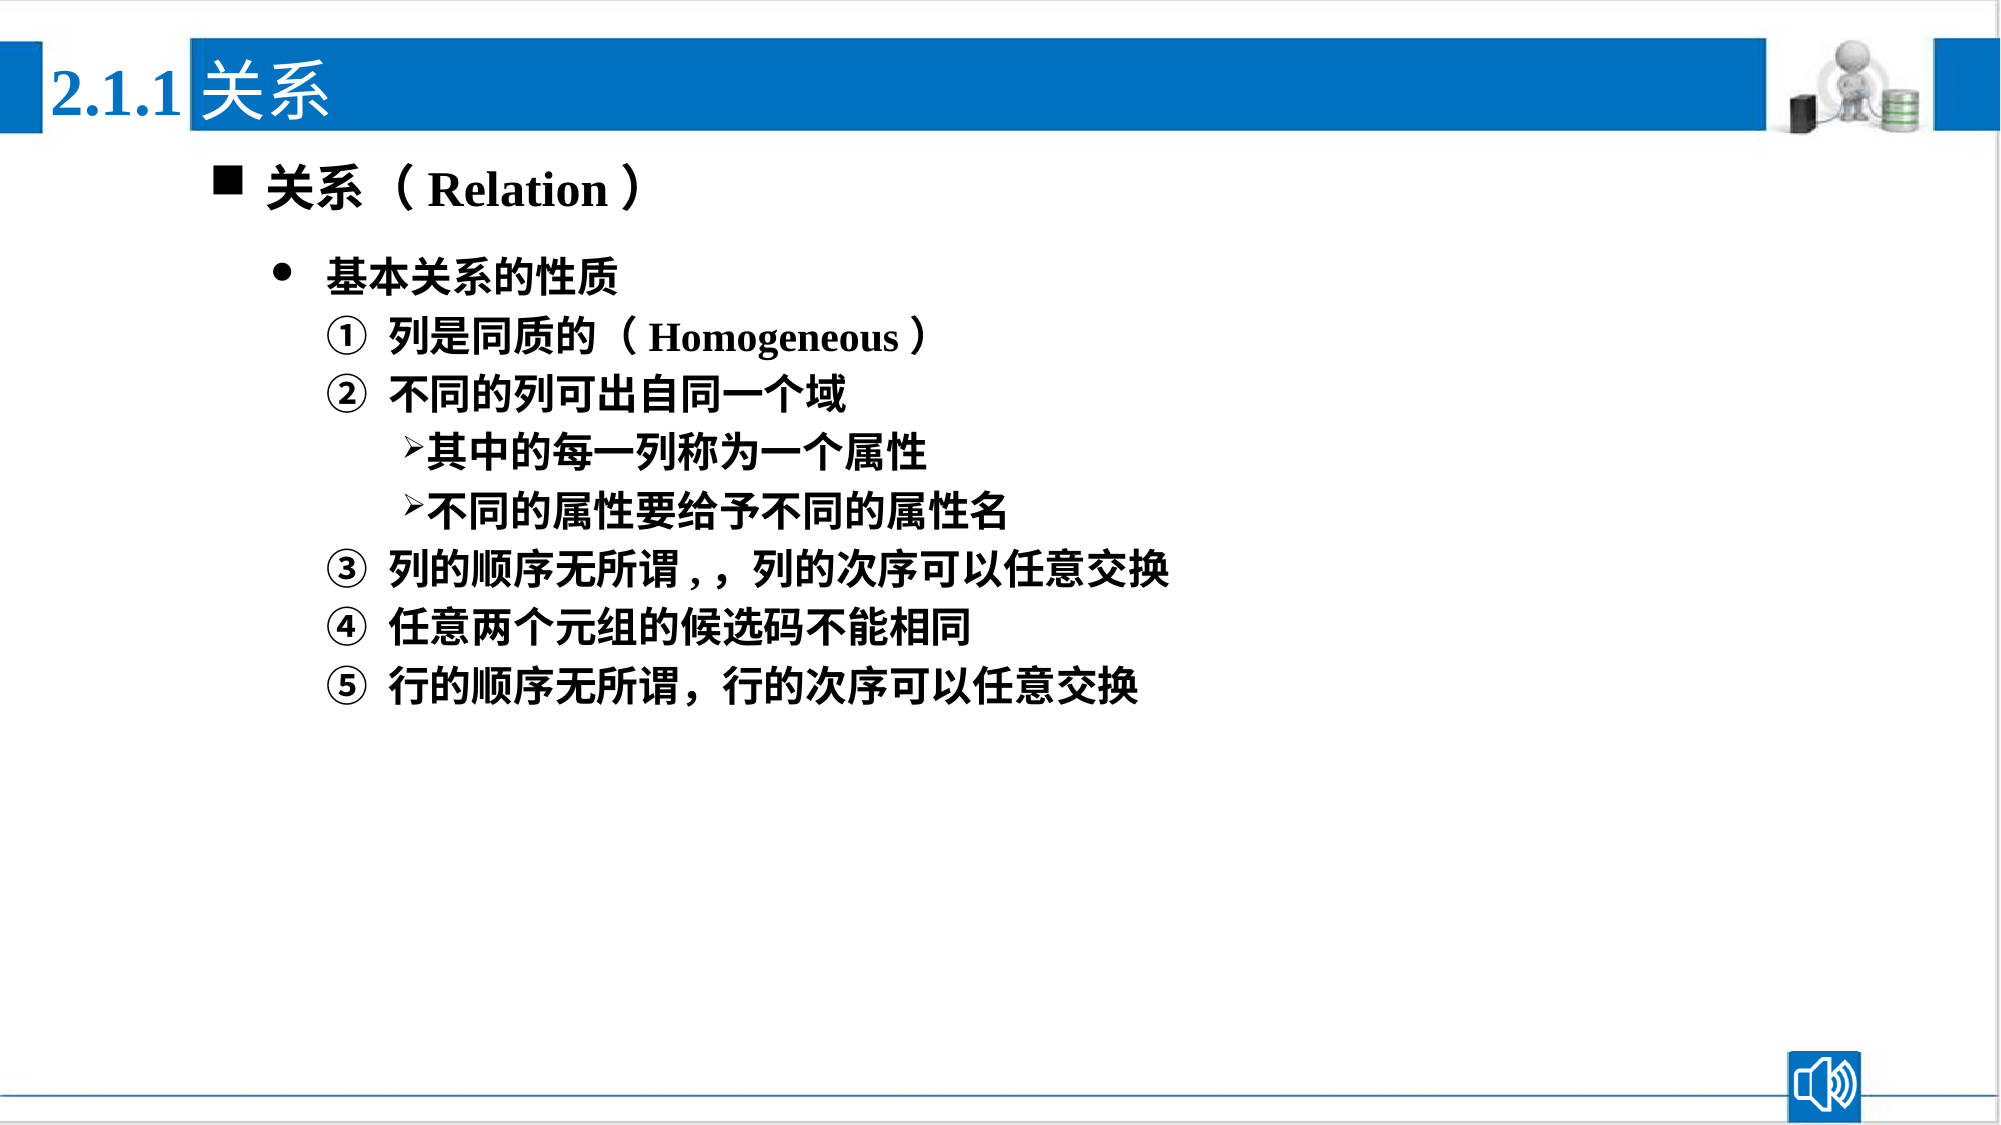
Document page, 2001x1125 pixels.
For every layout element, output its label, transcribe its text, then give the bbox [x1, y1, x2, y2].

picture [0, 0, 2001, 1125]
text_box 关系（Relation） [194, 148, 1071, 224]
text_box 2.1.1 [35, 41, 184, 136]
text_box 关系 [184, 41, 894, 136]
text_box 基本关系的性质 ① 列是同质的（Homogeneous） ② 不同的列可出自同一个域 其中的每一列称为一个属性 不同的属性要给予不同的属性名 ③ 列的顺序无所谓,，列的次序可以任意交换 ④ 任意两个元组的候选码不能相同 ⑤ 行的顺序无所谓，行的次序可以任意交换 [255, 243, 1813, 717]
